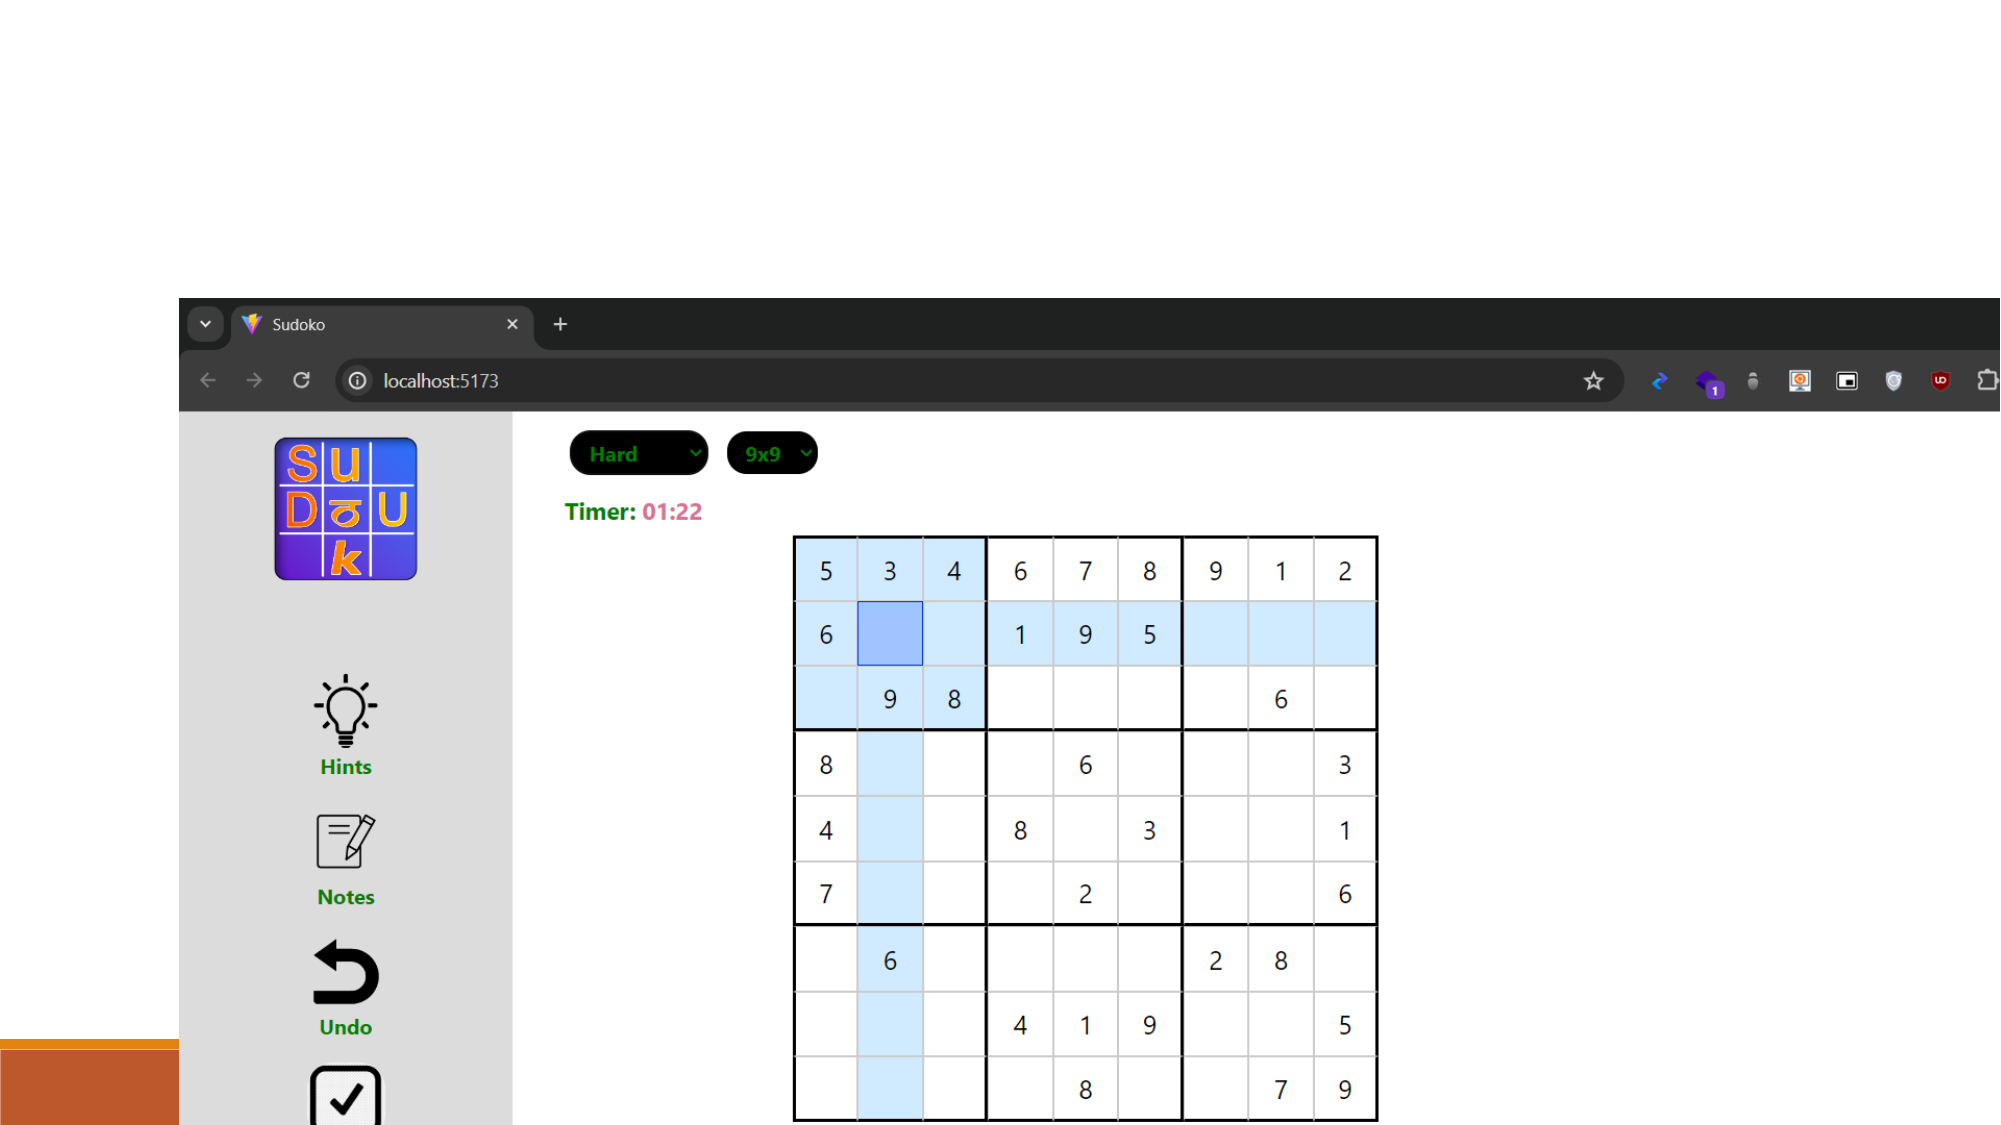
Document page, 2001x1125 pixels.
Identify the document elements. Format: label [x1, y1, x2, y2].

picture [179, 297, 2000, 1125]
